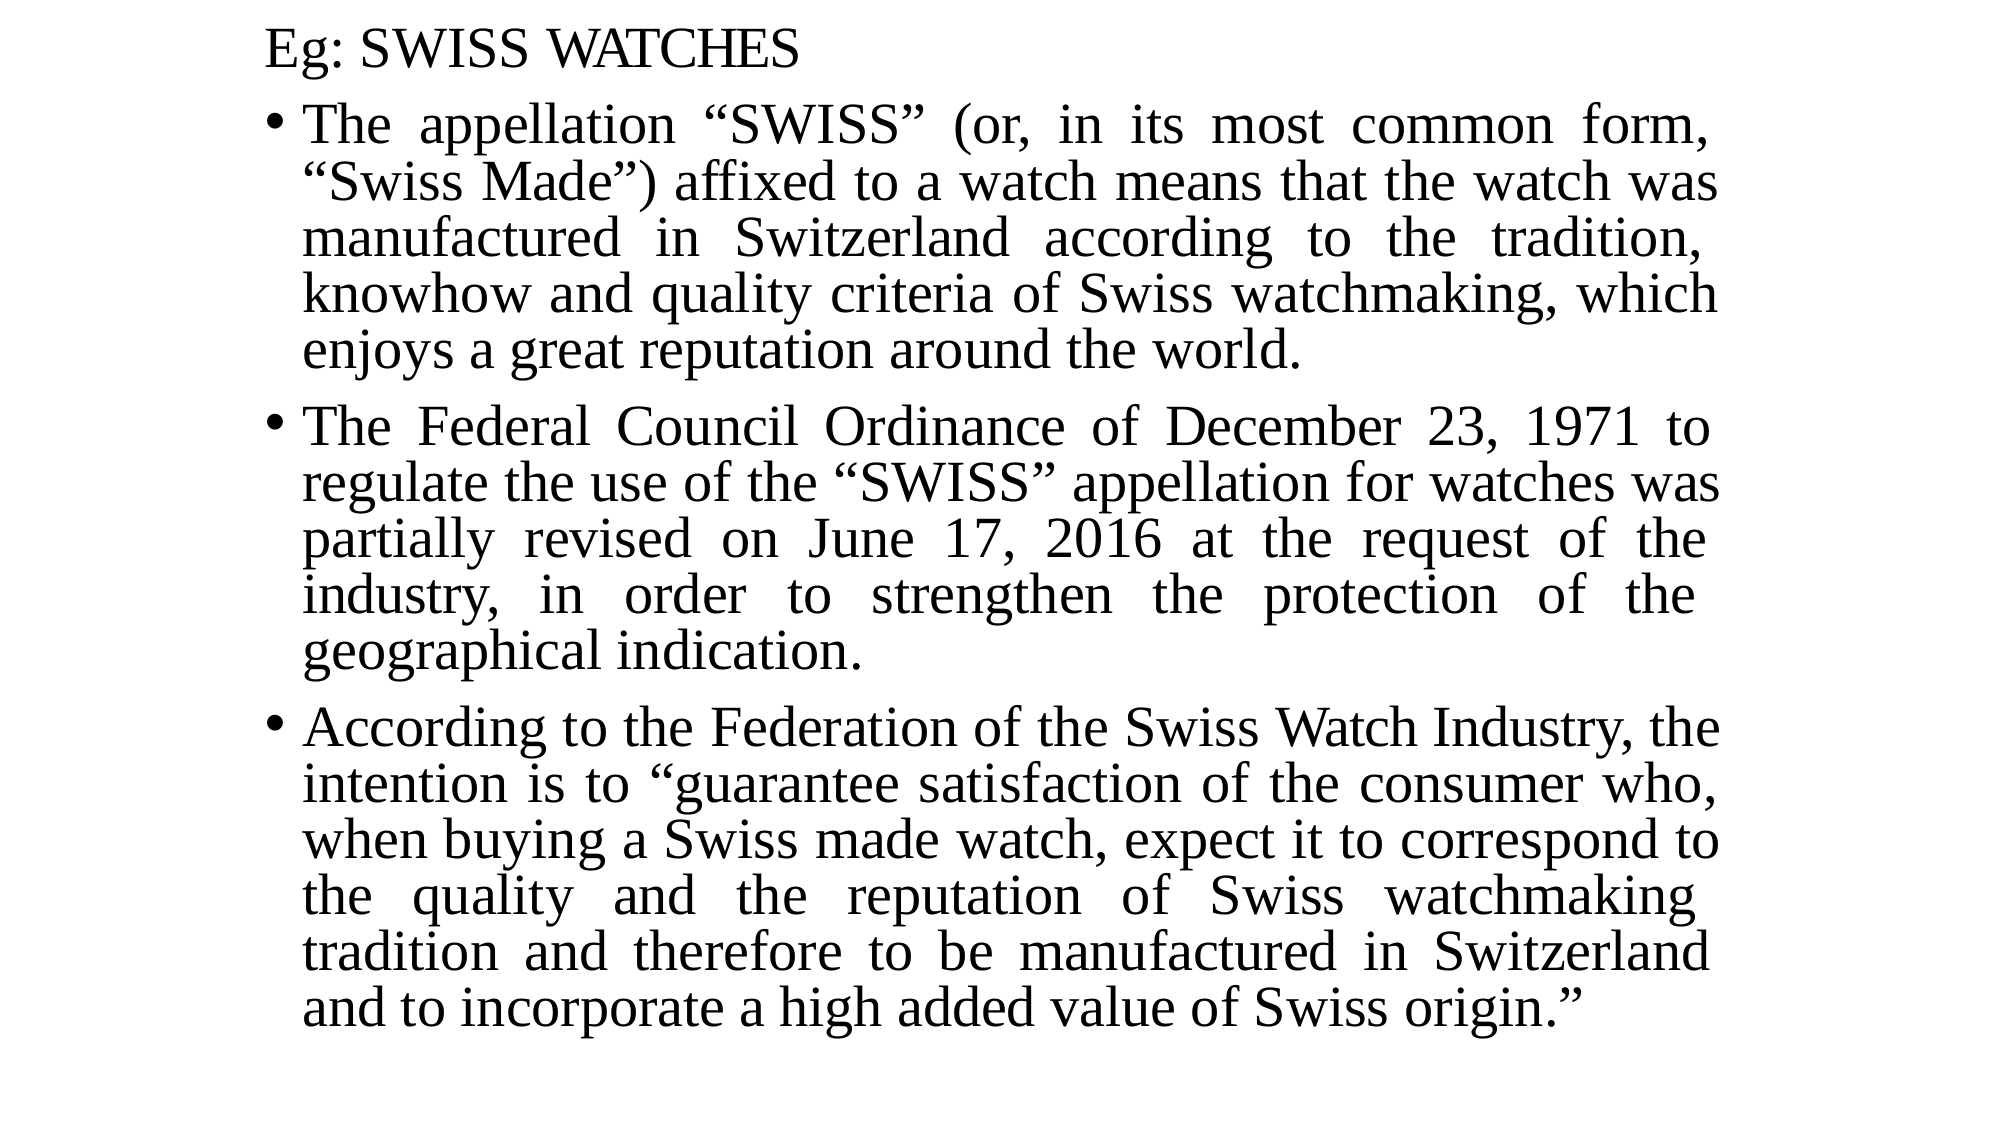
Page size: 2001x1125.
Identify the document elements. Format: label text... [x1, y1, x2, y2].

text_box Eg: SWISS WATCHES The appellation “SWISS” (or, in its most common form, “Swiss Made”) affixed to a watch means that the watch was manufactured in Switzerland according to the tradition, knowhow and quality criteria of Swiss watchmaking, which enjoys a great reputation around the world. The Federal Council Ordinance of December 23, 1971 to regulate the use of the “SWISS” appellation for watches was partially revised on June 17, 2016 at the request of the industry, in order to strengthen the protection of the geographical indication. According to the Federation of the Swiss Watch Industry, the intention is to “guarantee satisfaction of the consumer who, when buying a Swiss made watch, expect it to correspond to the quality and the reputation of Swiss watchmaking tradition and therefore to be manufactured in Switzerland and to incorporate a high added value of Swiss origin.” [262, 0, 1738, 1038]
